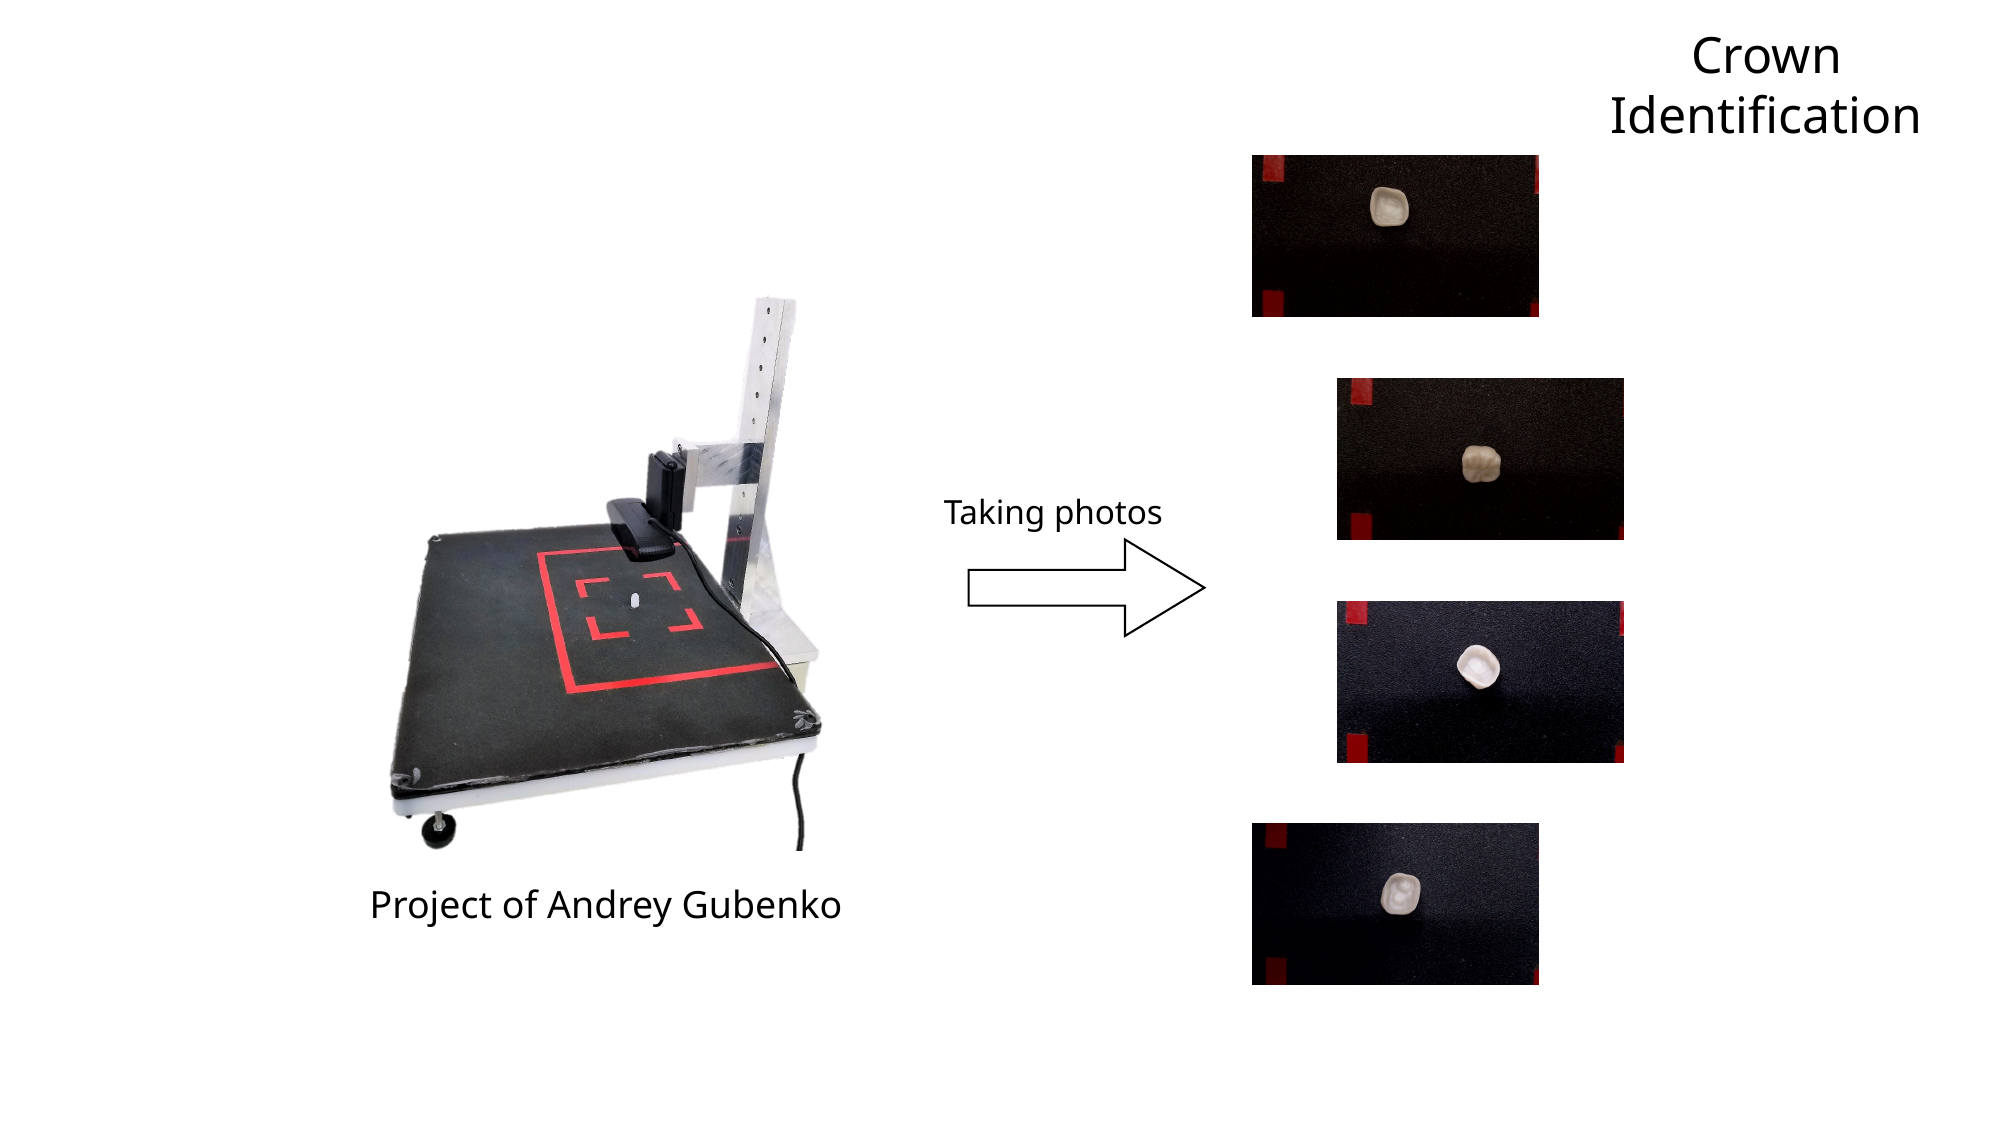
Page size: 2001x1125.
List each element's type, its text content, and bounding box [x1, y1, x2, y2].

text_box Taking photos [928, 483, 1179, 539]
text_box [1252, 155, 1624, 985]
text_box [967, 539, 1207, 638]
text_box Crown Identification [1546, 16, 1988, 152]
text_box Project of Andrey Gubenko [354, 873, 858, 934]
picture [376, 289, 836, 851]
